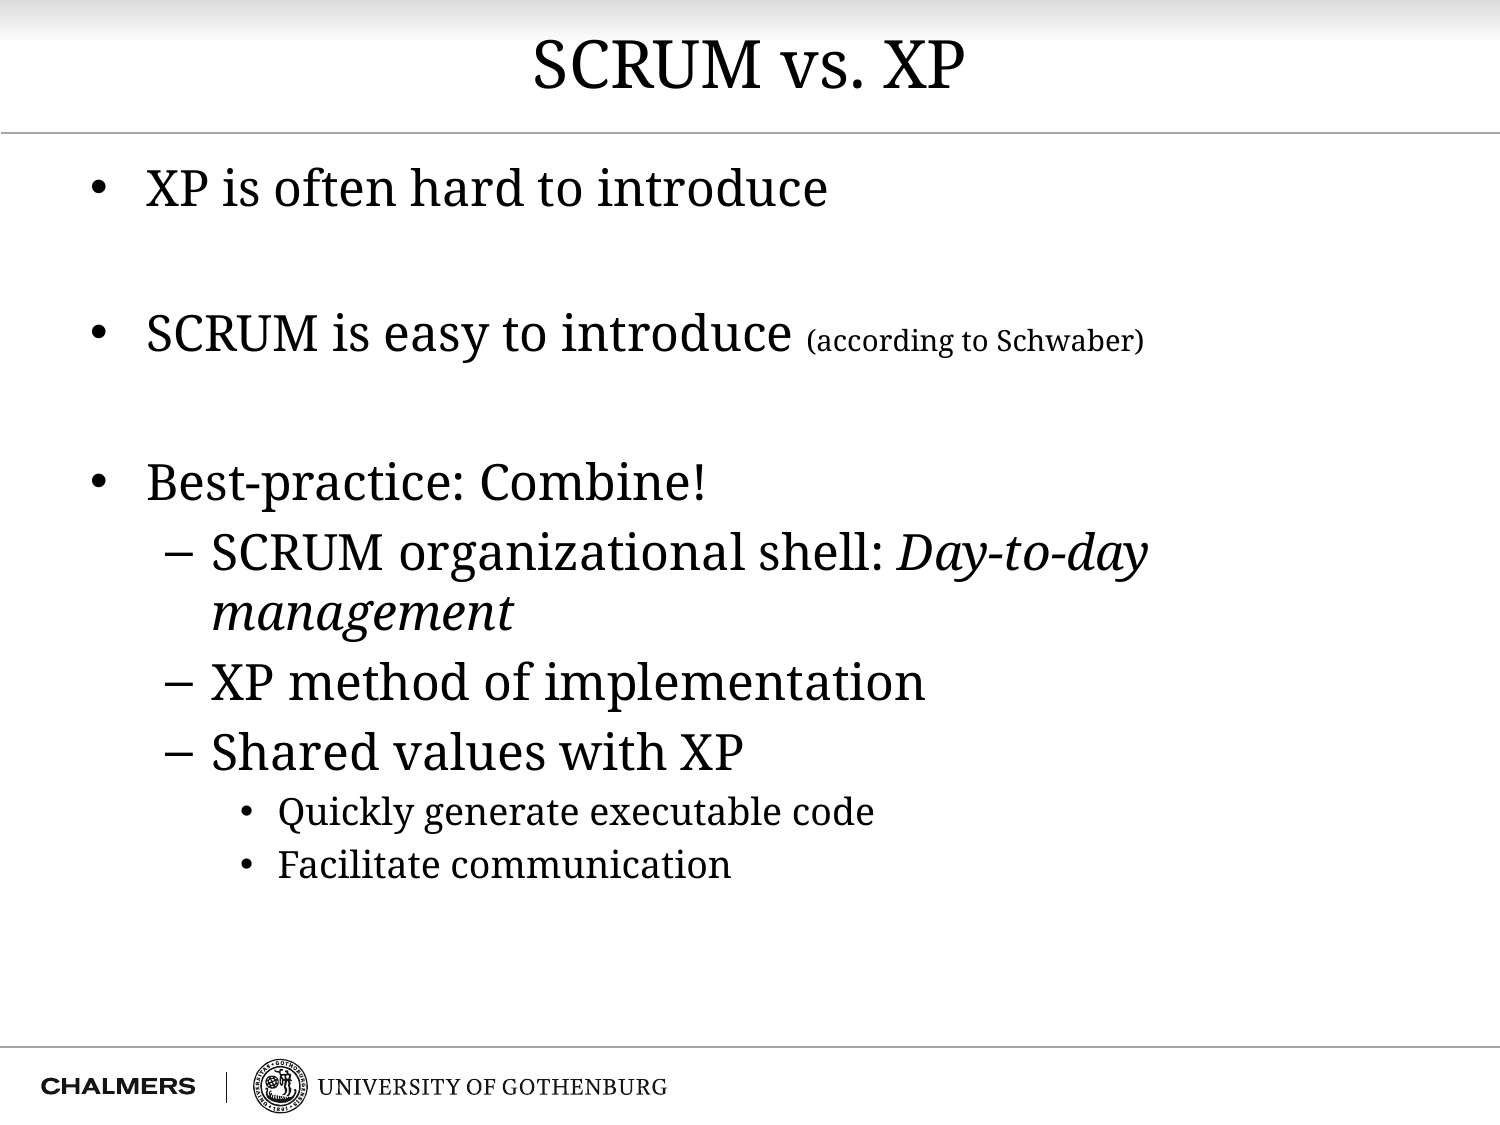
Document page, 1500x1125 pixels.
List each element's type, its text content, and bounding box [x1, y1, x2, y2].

list XP is often hard to introduce SCRUM is easy to introduce (according to Schwaber) Best-practice: Combine! SCRUM organizational shell: Day-to-day management XP method of implementation Shared values with XP Quickly generate executable code Facilitate communication [75, 149, 1425, 1024]
title SCRUM vs. XP [75, 4, 1425, 120]
